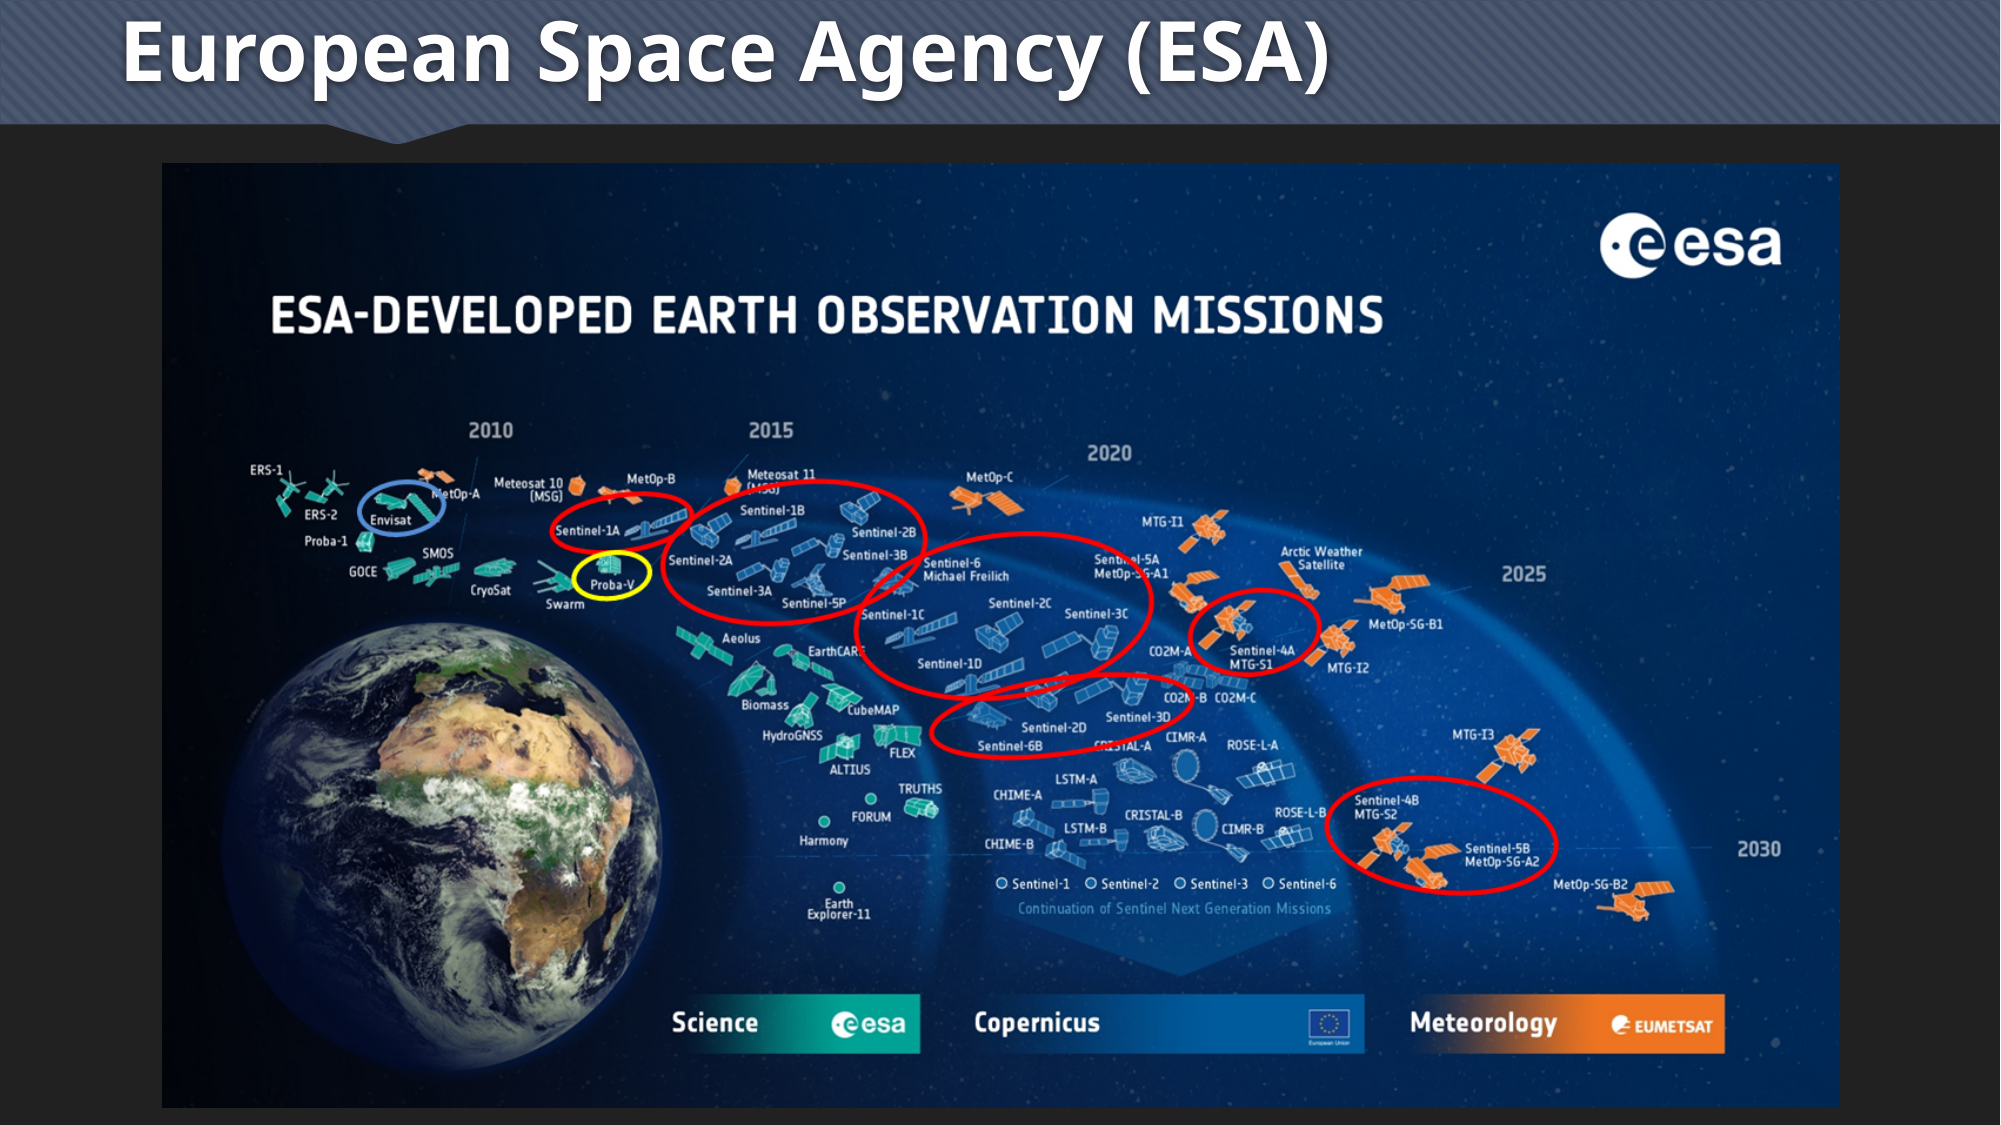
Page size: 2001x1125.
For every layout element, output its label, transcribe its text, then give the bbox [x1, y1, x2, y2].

picture [161, 163, 1840, 1108]
title European Space Agency (ESA) [104, 1, 1839, 106]
